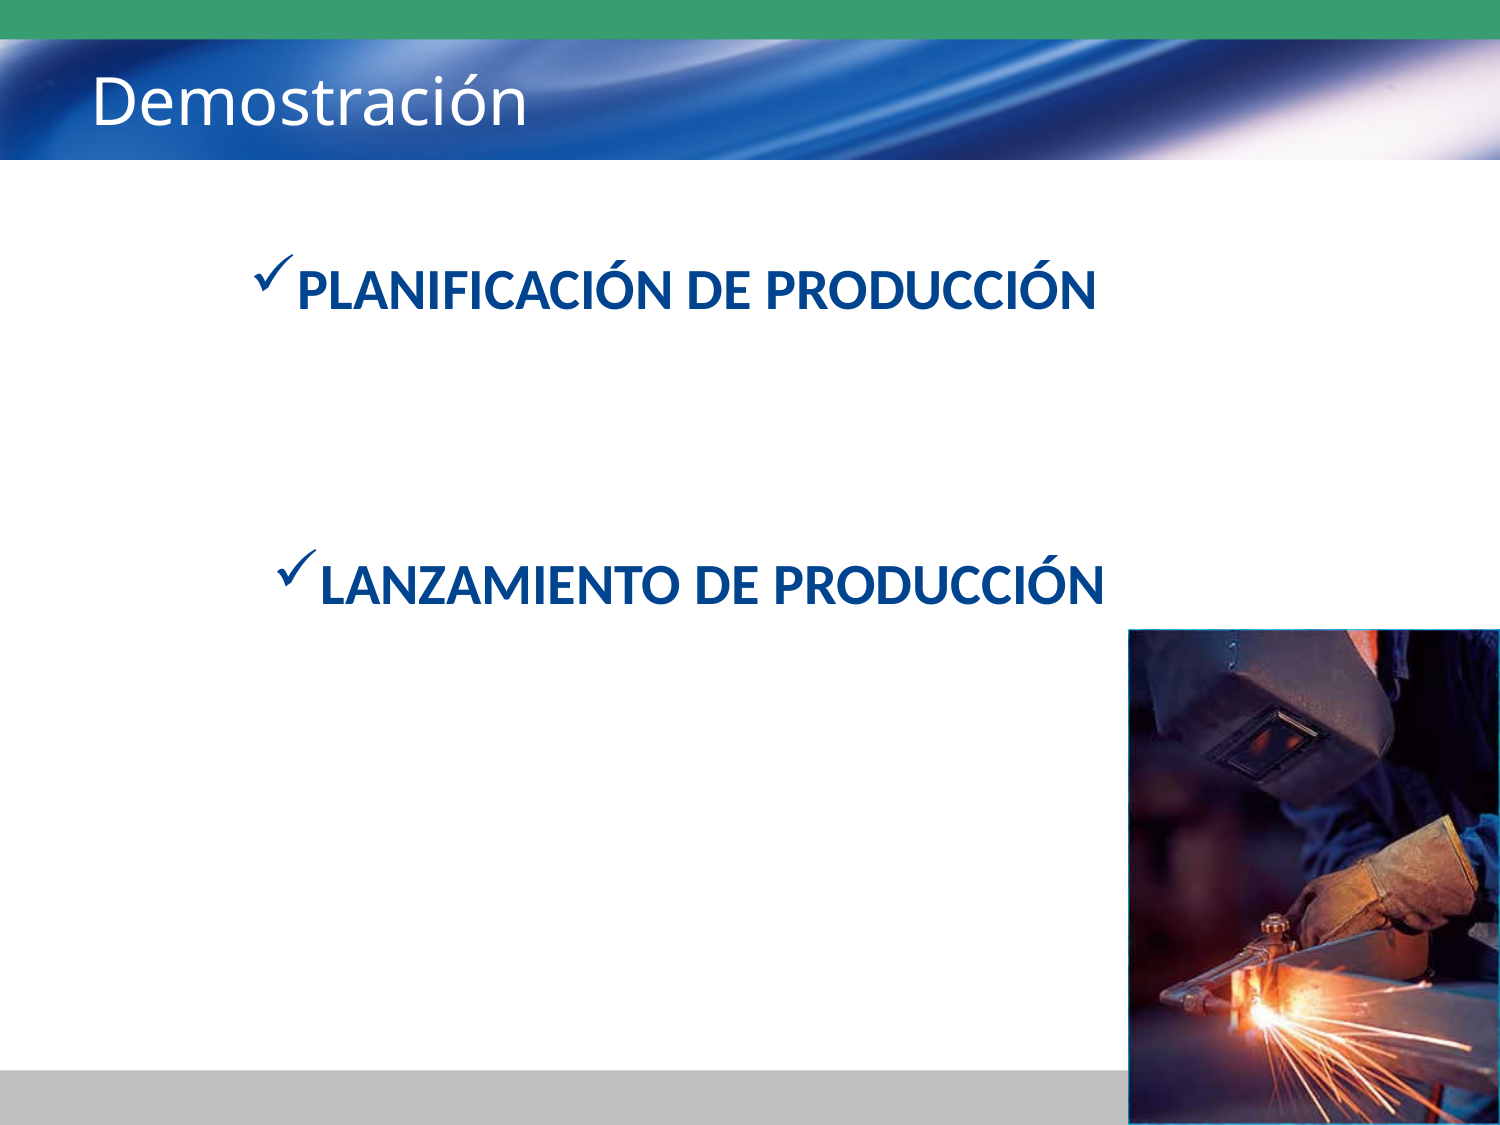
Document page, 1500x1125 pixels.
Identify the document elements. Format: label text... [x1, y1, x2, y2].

text_box Planificación de Producción [234, 243, 1113, 329]
picture [0, 40, 1500, 160]
title Demostración [74, 52, 1451, 145]
picture [1127, 629, 1500, 1125]
text_box Lanzamiento de Producción [257, 538, 1121, 624]
